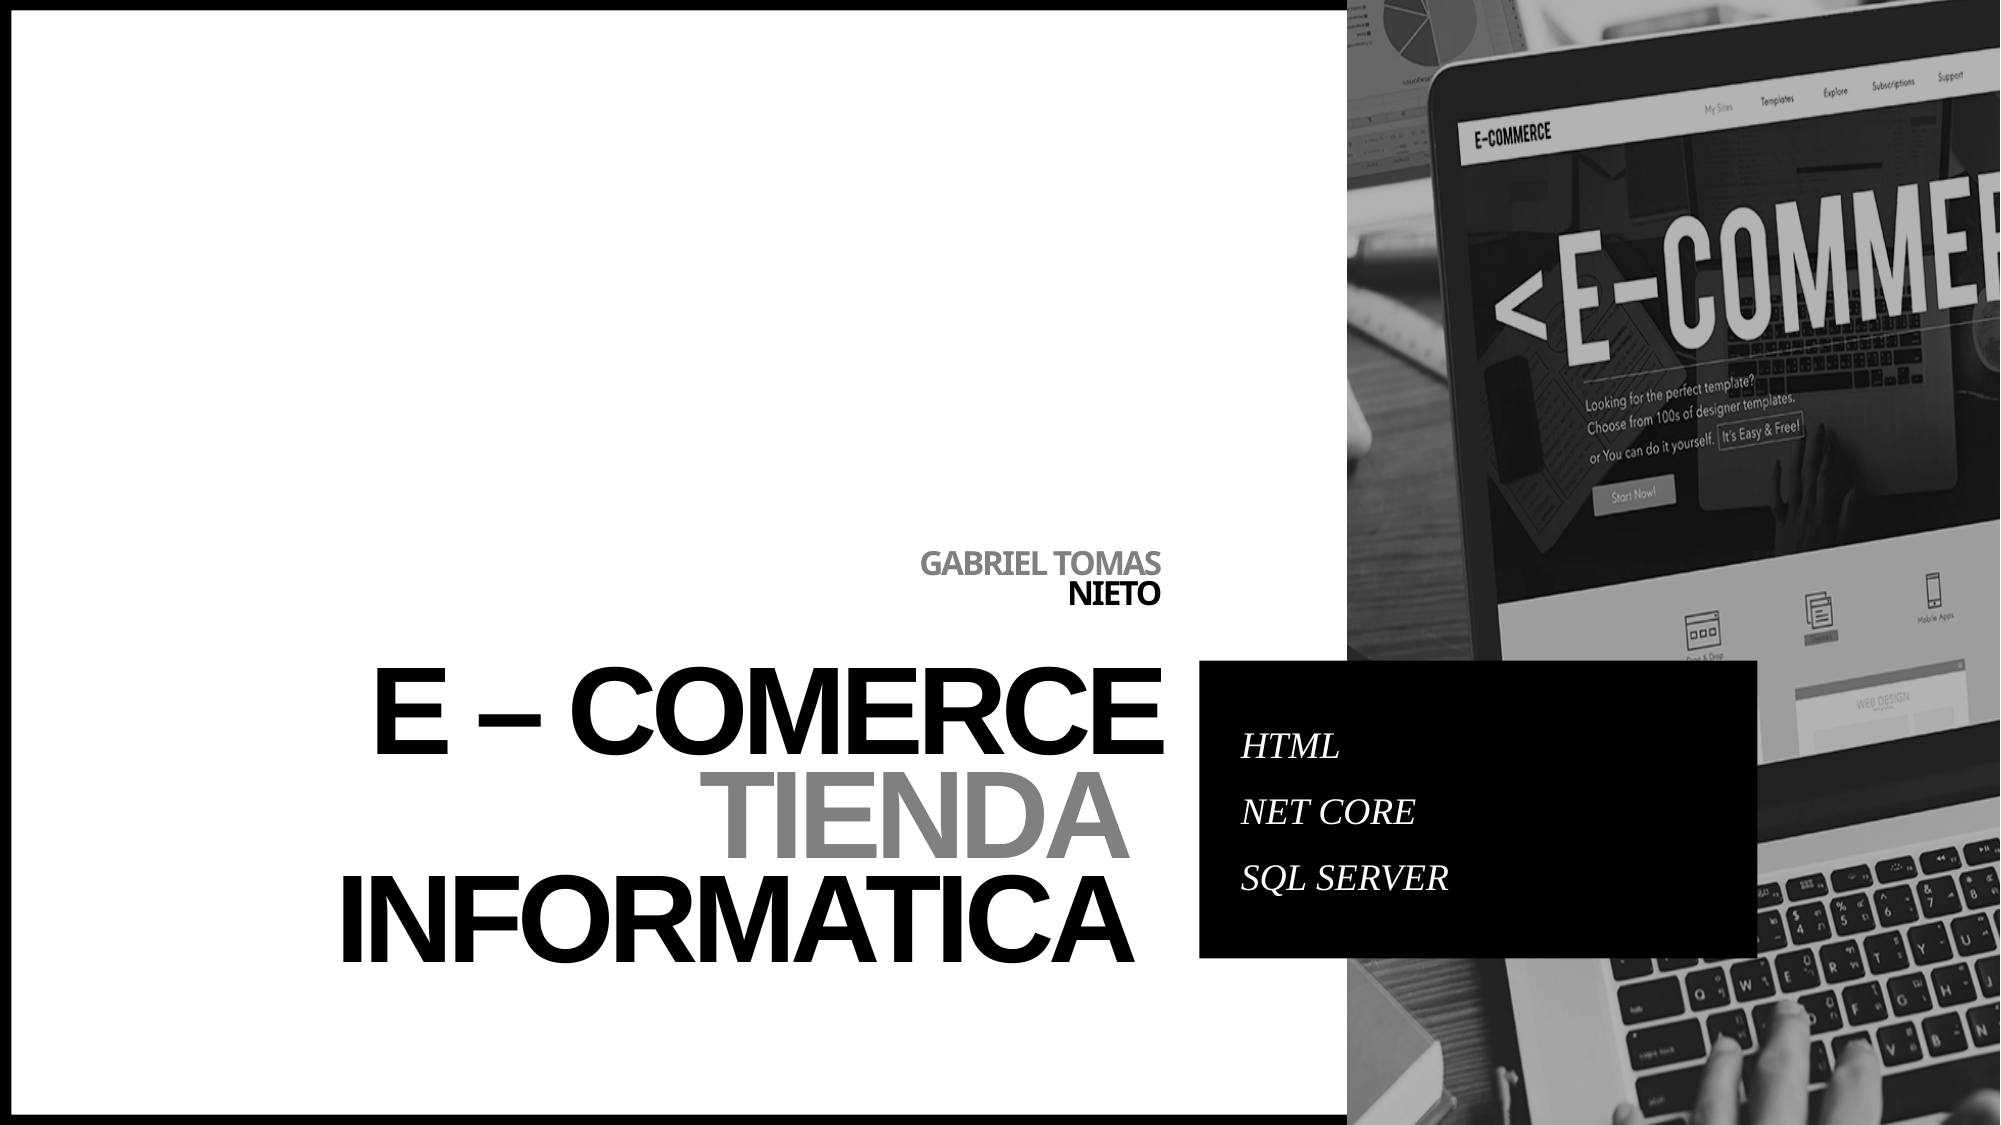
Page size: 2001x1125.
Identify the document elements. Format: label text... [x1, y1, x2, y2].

subtitle HTML NET CORE SQL SERVER [1199, 660, 1347, 959]
title E – COMERCE TIENDA INFORMATICA [47, 613, 1163, 988]
text_box GABRIEL TOMAS NIETO [853, 547, 1163, 612]
picture [1347, 0, 2000, 1125]
